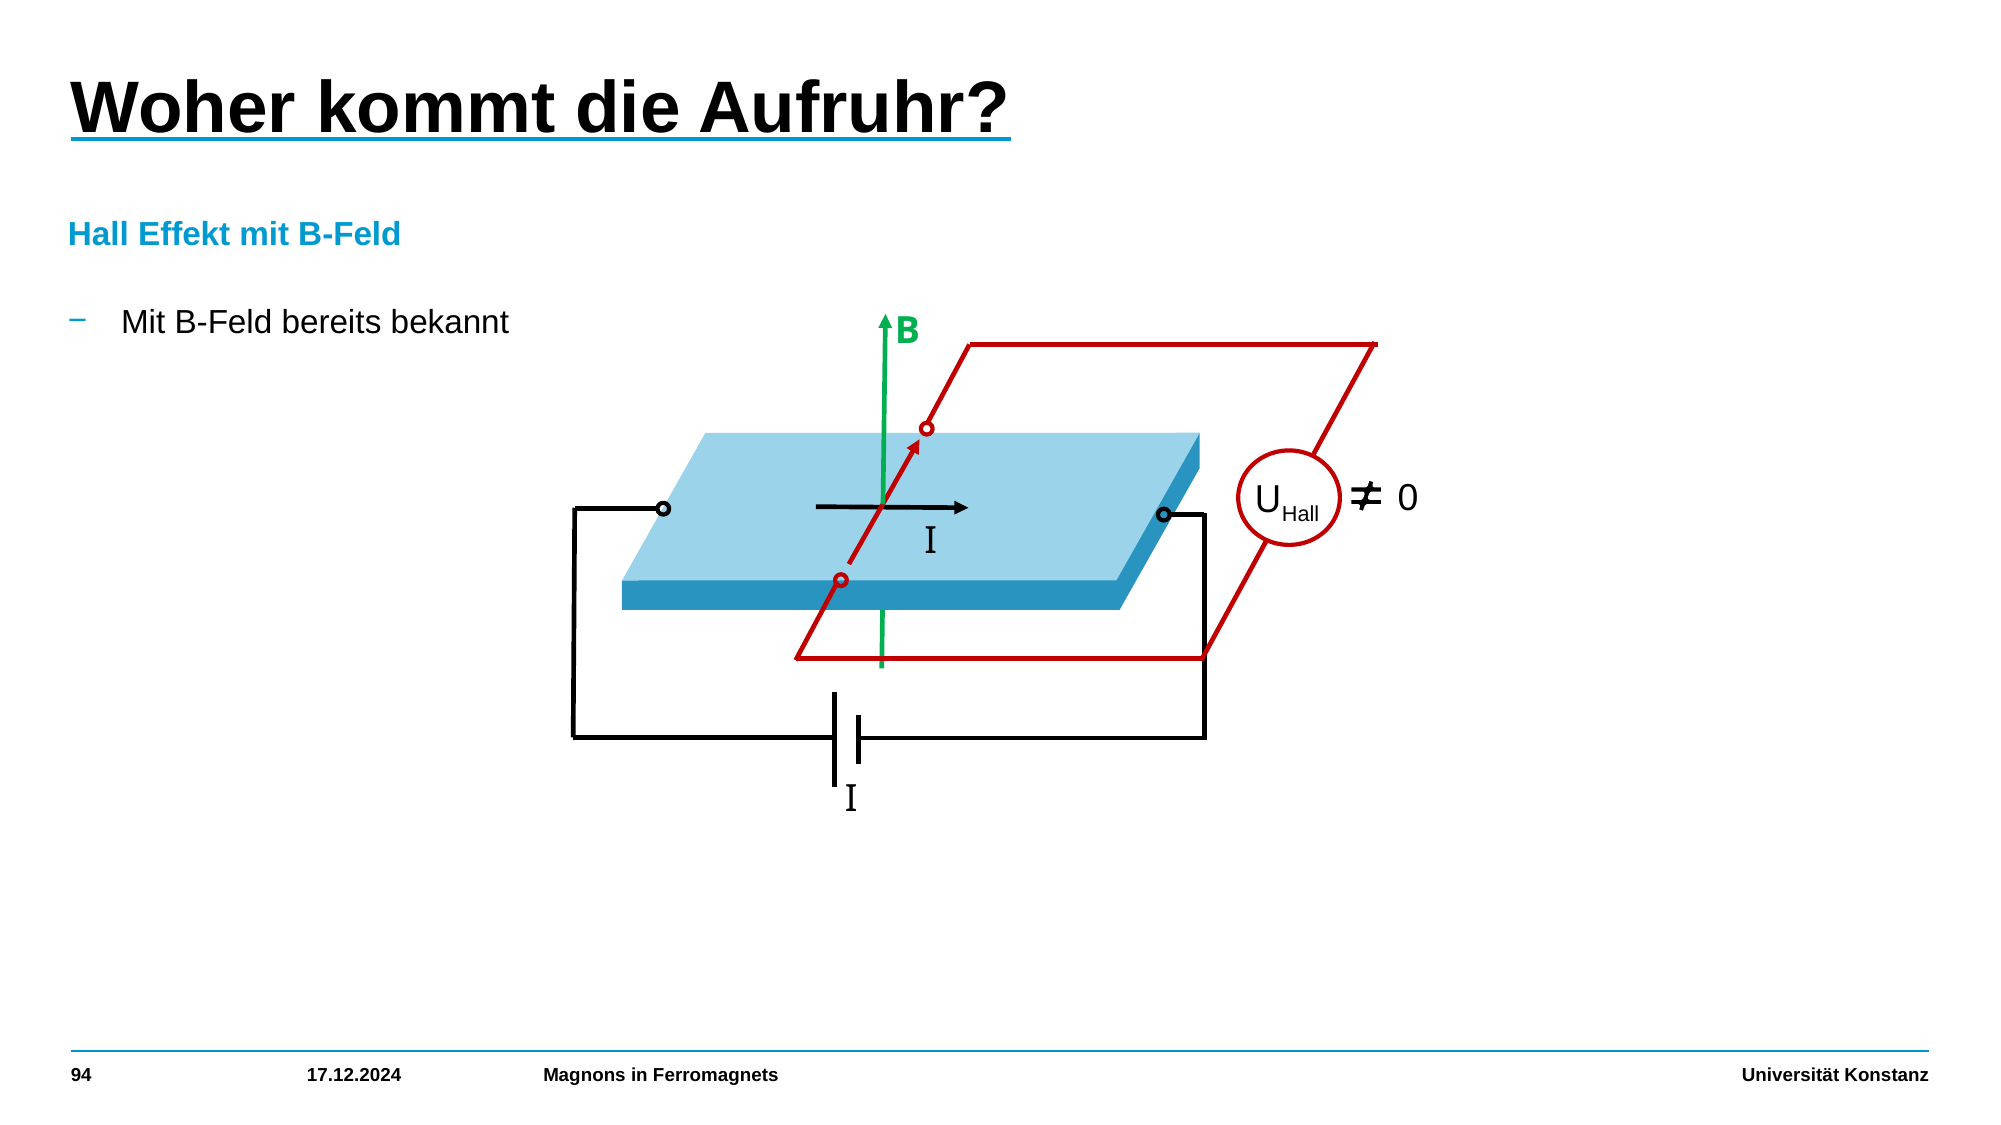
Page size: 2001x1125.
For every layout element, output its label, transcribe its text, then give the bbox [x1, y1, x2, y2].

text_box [572, 298, 1379, 827]
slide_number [306, 1058, 512, 1094]
title Woher kommt die Aufruhr? [70, 66, 1457, 173]
footer Magnons in Ferromagnets [543, 1058, 1489, 1094]
list Hall Effekt mit B-Feld Mit B-Feld bereits bekannt [67, 208, 681, 965]
text_box 0 [1382, 465, 1434, 526]
slide_number 94 [70, 1058, 276, 1094]
